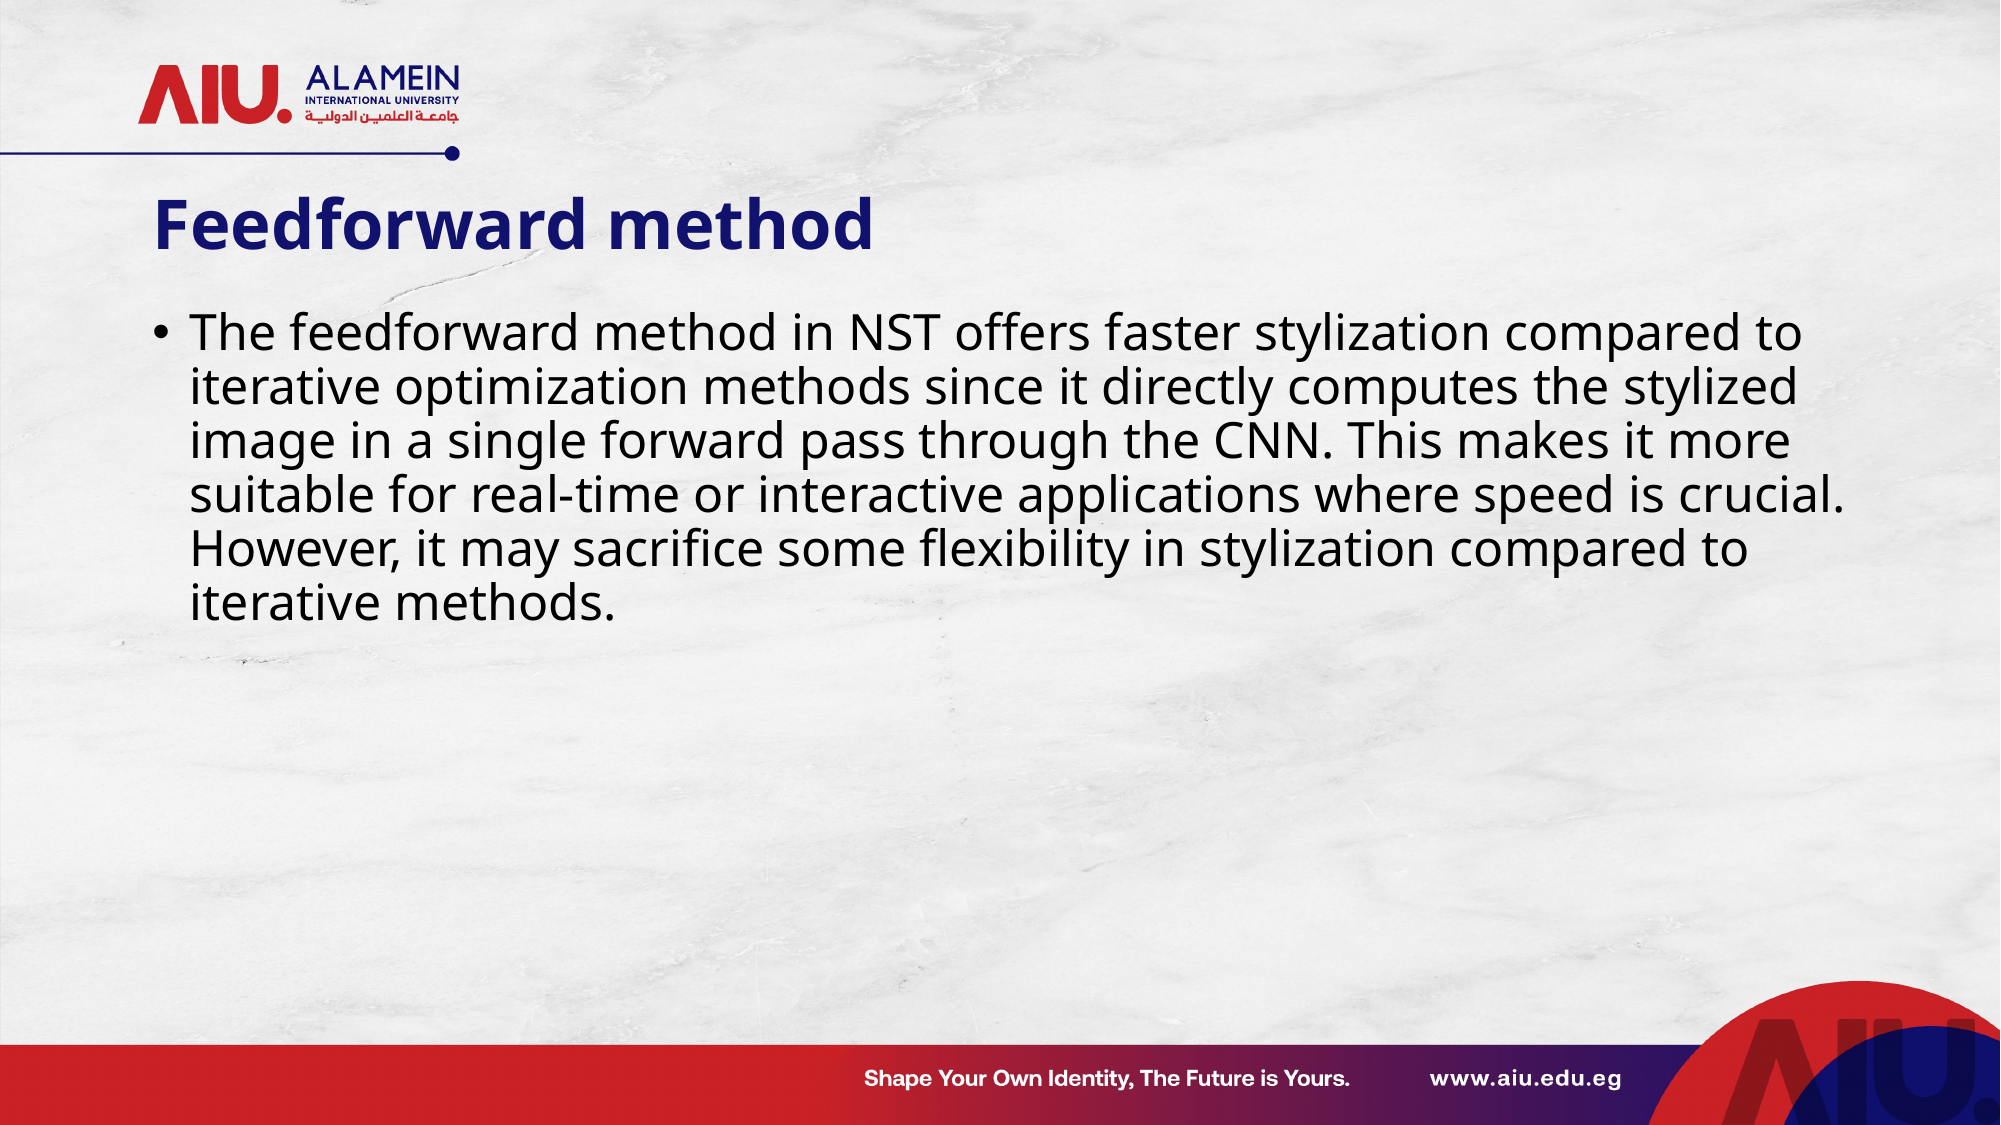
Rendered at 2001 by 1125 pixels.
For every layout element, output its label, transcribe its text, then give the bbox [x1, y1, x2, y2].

picture [0, 0, 2000, 1125]
list The feedforward method in NST offers faster stylization compared to iterative optimization methods since it directly computes the stylized image in a single forward pass through the CNN. This makes it more suitable for real-time or interactive applications where speed is crucial. However, it may sacrifice some flexibility in stylization compared to iterative methods. [137, 299, 1863, 1014]
title Feedforward method [137, 169, 1863, 285]
